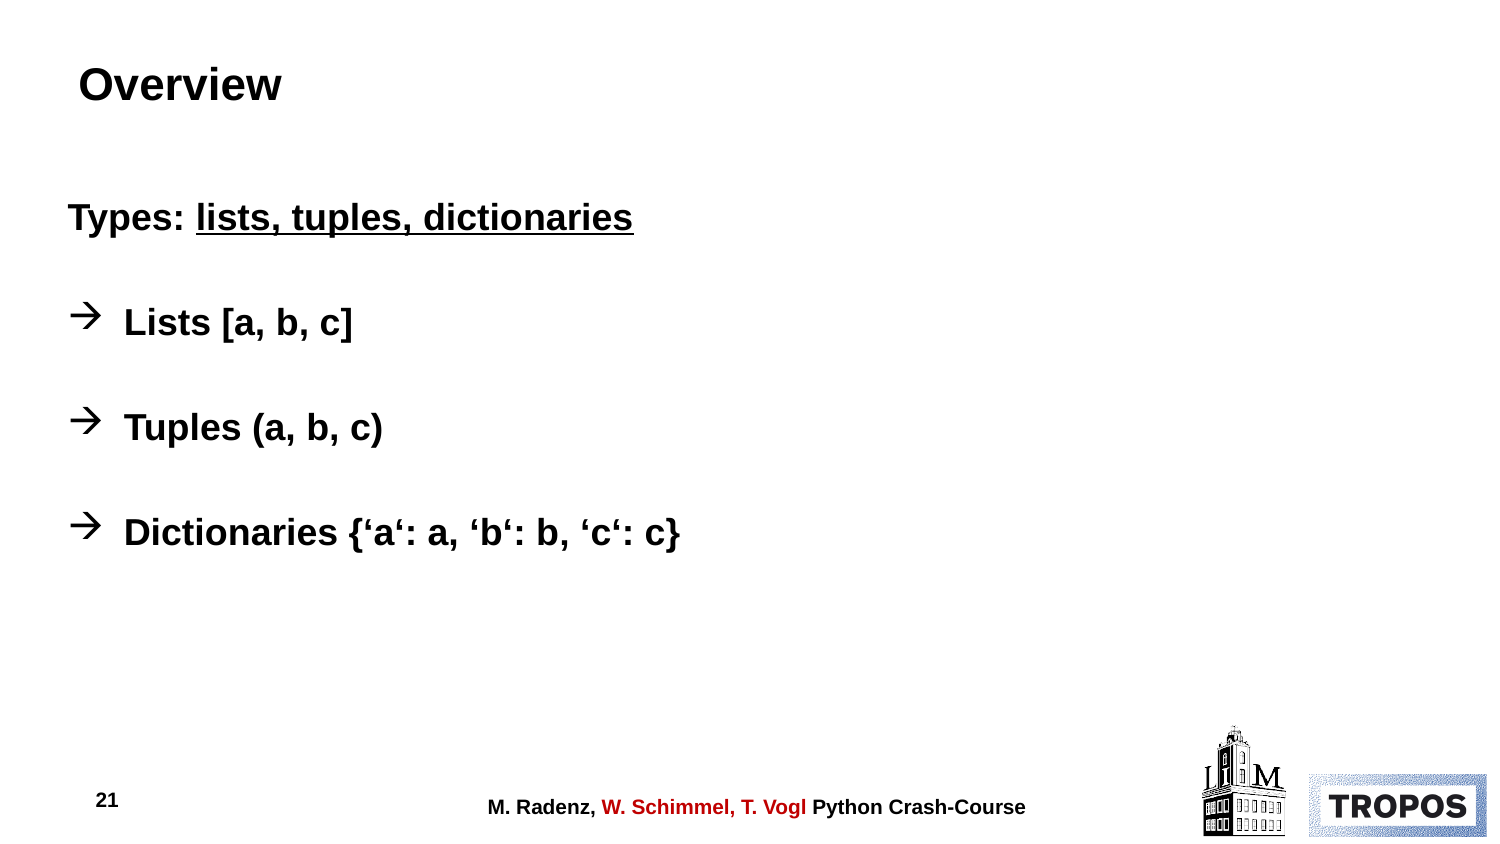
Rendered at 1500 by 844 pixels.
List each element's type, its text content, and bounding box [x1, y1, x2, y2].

picture [1202, 725, 1298, 844]
list Types: lists, tuples, dictionaries Lists [a, b, c] Tuples (a, b, c) Dictionaries {‘a‘: a, ‘b‘: b‚ ‘c‘: c} [53, 186, 1392, 659]
slide_number 21 [78, 776, 136, 822]
footer M. Radenz, W. Schimmel, T. Vogl Python Crash-Course [464, 783, 1049, 829]
list Overview [78, 54, 1451, 144]
picture [1309, 774, 1487, 837]
